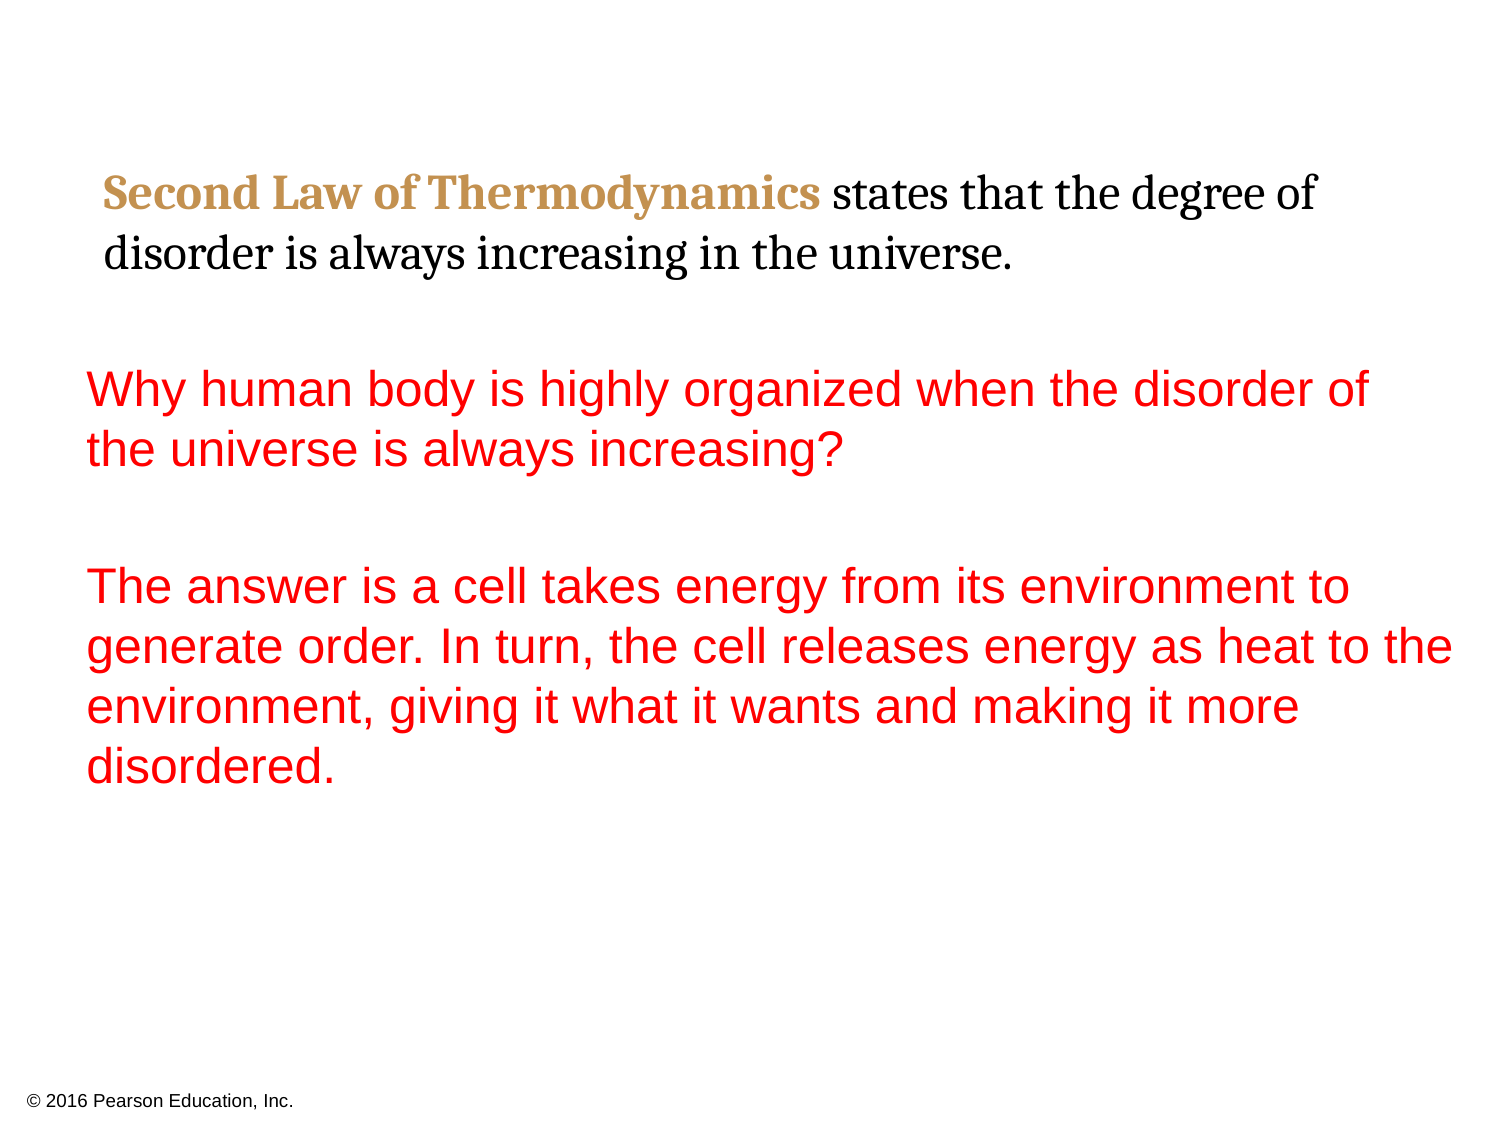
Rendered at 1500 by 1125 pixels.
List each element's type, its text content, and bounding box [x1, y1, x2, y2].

footer © 2016 Pearson Education, Inc. [11, 1070, 519, 1125]
text_box Why human body is highly organized when the disorder of the universe is always increasing? [71, 349, 1500, 484]
text_box Second Law of Thermodynamics states that the degree of disorder is always increasing in the universe. [88, 152, 1345, 347]
text_box The answer is a cell takes energy from its environment to generate order. In turn, the cell releases energy as heat to the environment, giving it what it wants and making it more disordered. [71, 546, 1500, 801]
